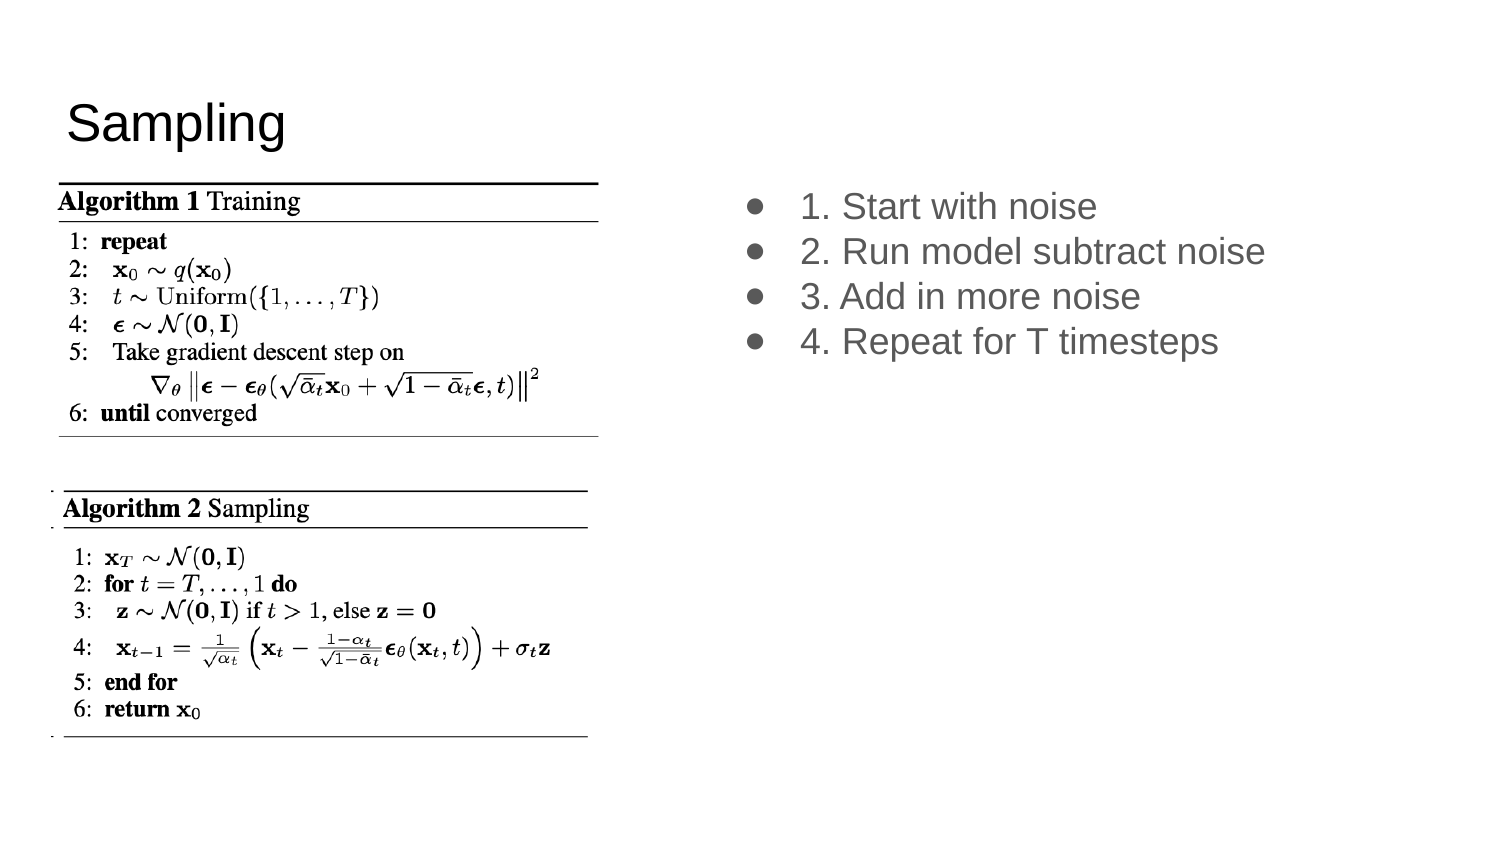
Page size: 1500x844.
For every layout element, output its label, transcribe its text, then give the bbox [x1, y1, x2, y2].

picture [50, 166, 604, 443]
picture [50, 478, 604, 755]
title Sampling [51, 72, 1449, 167]
text_box 1. Start with noise 2. Run model subtract noise 3. Add in more noise 4. Repeat for T timesteps [710, 166, 1416, 755]
